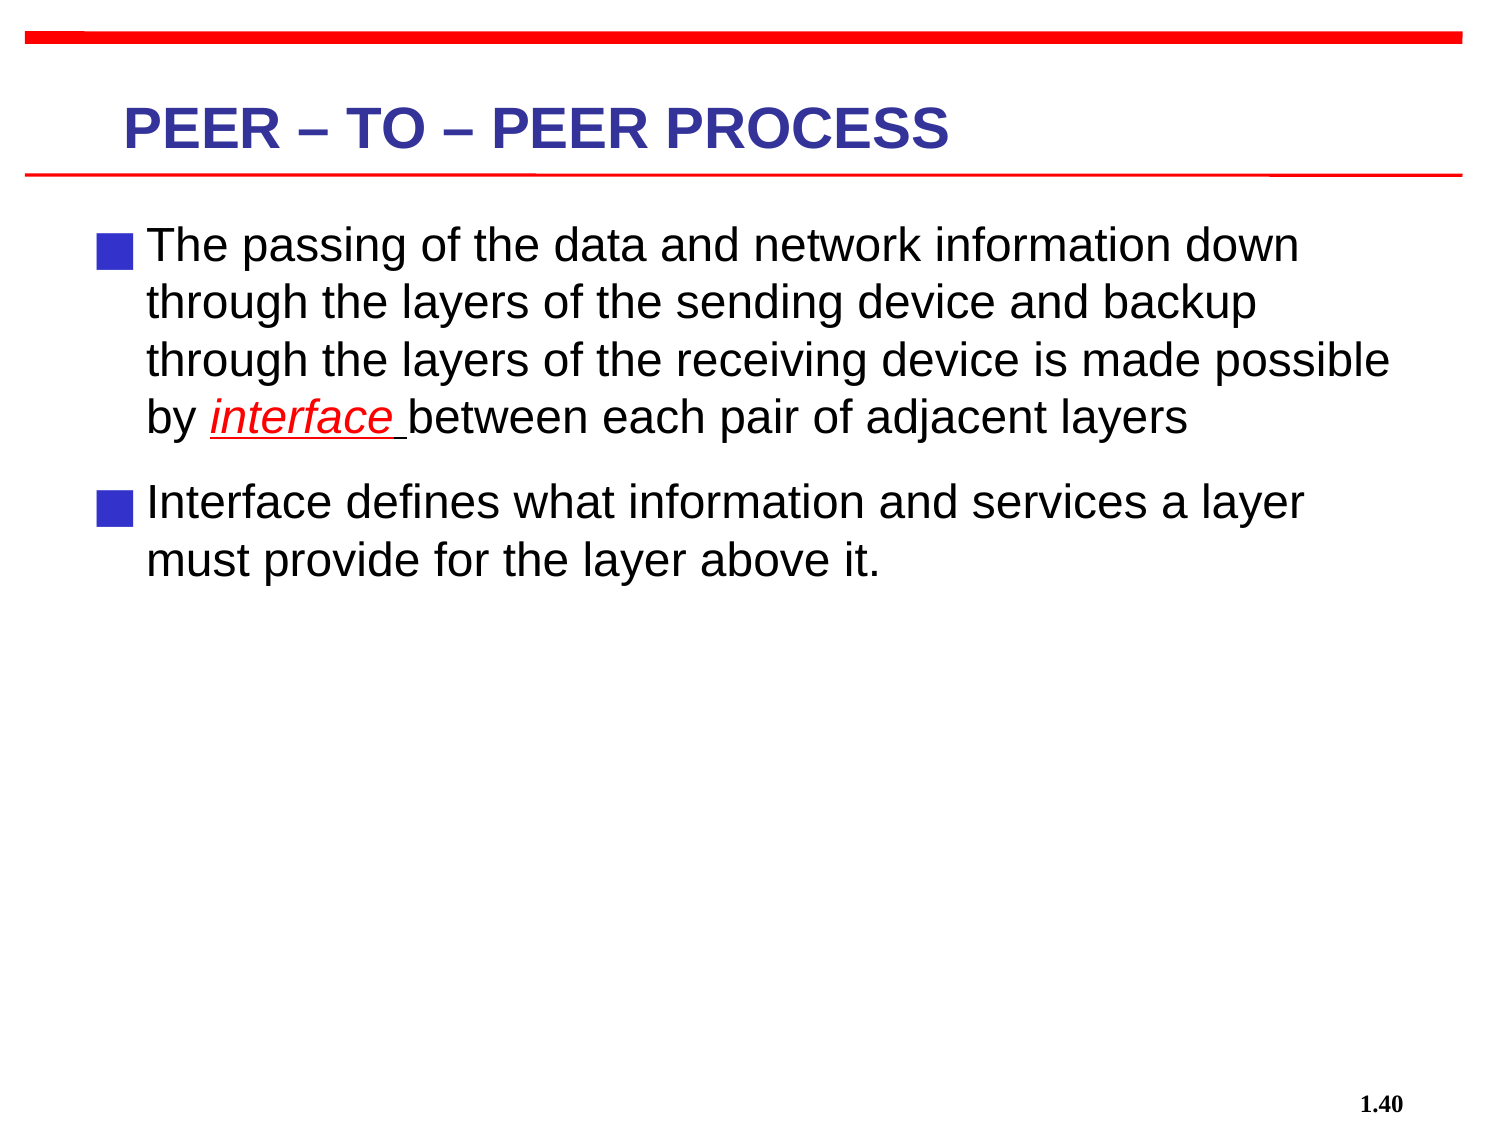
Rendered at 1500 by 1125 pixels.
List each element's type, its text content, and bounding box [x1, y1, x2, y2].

text_box The passing of the data and network information down through the layers of the sending device and backup through the layers of the receiving device is made possible by interface between each pair of adjacent layers Interface defines what information and services a layer must provide for the layer above it. [76, 205, 1432, 914]
text_box 1.40 [1344, 1049, 1500, 1125]
text_box PEER – TO – PEER PROCESS [108, 82, 1375, 173]
